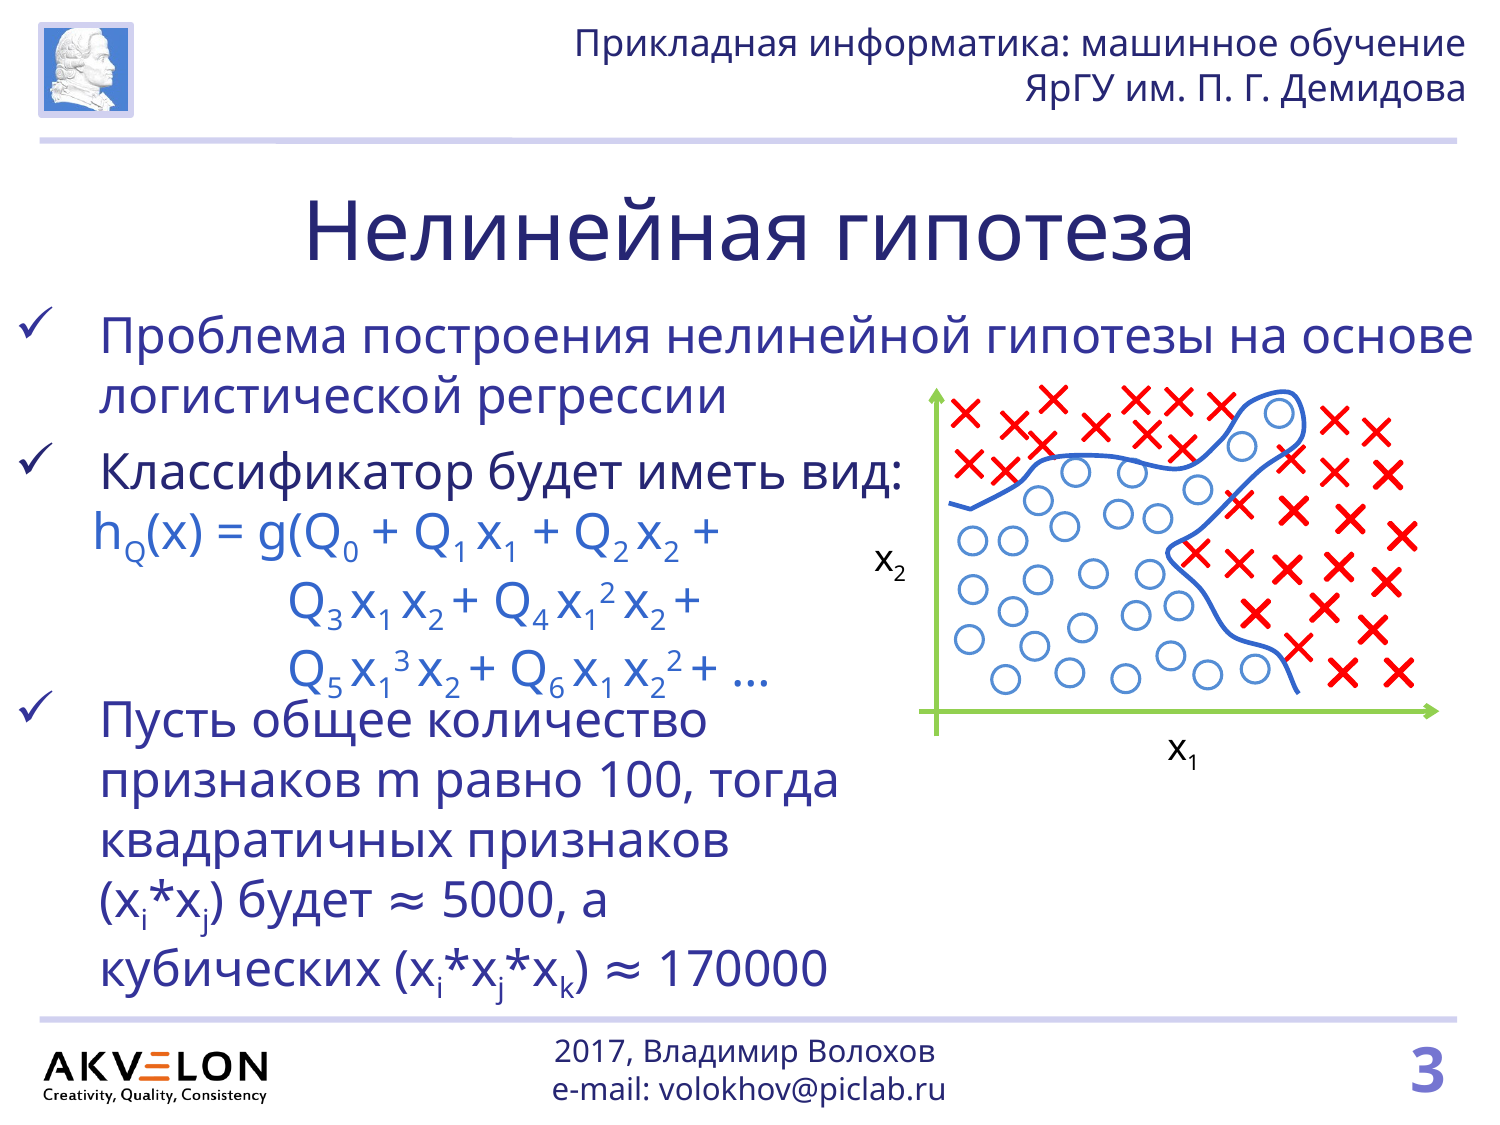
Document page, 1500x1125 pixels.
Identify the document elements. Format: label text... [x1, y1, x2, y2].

text_box [1120, 601, 1153, 632]
text_box [1356, 613, 1390, 646]
text_box [1127, 457, 1145, 462]
text_box Пусть общее количество признаков m равно 100, тогда квадратичных признаков (xi*xj) будет ≈ 5000, а кубических (xi*xj*xk) ≈ 170000 [0, 680, 880, 1012]
text_box [1166, 432, 1199, 465]
text_box [1154, 639, 1187, 672]
text_box [1021, 563, 1055, 596]
text_box [1037, 383, 1070, 416]
text_box Классификатор будет иметь вид: hQ(x) = g(Q0 + Q1 x1 + Q2 x2 + Q3 x1 x2 + Q4 x12 x2 + Q5 x13 x2 + Q6 x1 x22 + … [0, 432, 932, 713]
text_box [1066, 611, 1099, 645]
text_box [989, 663, 1022, 696]
text_box [1271, 553, 1304, 586]
text_box [1053, 656, 1086, 689]
text_box [1077, 574, 1102, 590]
text_box [1334, 502, 1367, 536]
footer 2017, Владимир Волохов e-mail: volokhov@piclab.ru [526, 1031, 973, 1107]
text_box [1282, 631, 1315, 664]
text_box Проблема построения нелинейной гипотезы на основе логистической регрессии [0, 296, 1500, 431]
text_box [1120, 384, 1153, 417]
text_box [1318, 456, 1351, 489]
text_box [1018, 630, 1051, 663]
text_box [949, 397, 982, 430]
text_box [948, 390, 1305, 695]
text_box [1308, 591, 1341, 624]
text_box [997, 531, 1028, 558]
text_box [998, 409, 1031, 442]
text_box [1205, 390, 1238, 423]
text_box [953, 623, 986, 656]
text_box [1223, 547, 1256, 580]
text_box [1239, 597, 1272, 630]
text_box [1275, 443, 1308, 476]
text_box [1382, 656, 1415, 689]
text_box [1326, 656, 1360, 689]
text_box [1223, 488, 1256, 521]
picture [39, 23, 131, 117]
text_box [1080, 411, 1113, 444]
text_box [956, 524, 989, 558]
text_box [1026, 429, 1059, 462]
text_box Прикладная информатика: машинное обучение ЯрГУ им. П. Г. Демидова [559, 11, 1482, 116]
text_box [1162, 385, 1195, 418]
text_box [1386, 520, 1419, 553]
text_box [1239, 663, 1269, 686]
text_box [957, 573, 990, 606]
text_box [1318, 404, 1351, 437]
text_box x1 [1152, 720, 1215, 782]
text_box [1360, 416, 1393, 449]
text_box [989, 455, 1022, 488]
text_box [997, 595, 1030, 628]
text_box [1191, 658, 1224, 691]
text_box [1372, 458, 1405, 491]
text_box [1370, 566, 1403, 599]
text_box [1109, 662, 1142, 695]
text_box [1323, 550, 1356, 583]
text_box [1277, 494, 1310, 527]
picture [40, 1047, 268, 1107]
text_box Нелинейная гипотеза [11, 169, 1489, 290]
text_box 3 [1396, 1022, 1462, 1113]
text_box [1131, 418, 1164, 451]
text_box [1179, 537, 1212, 570]
text_box [953, 447, 986, 480]
